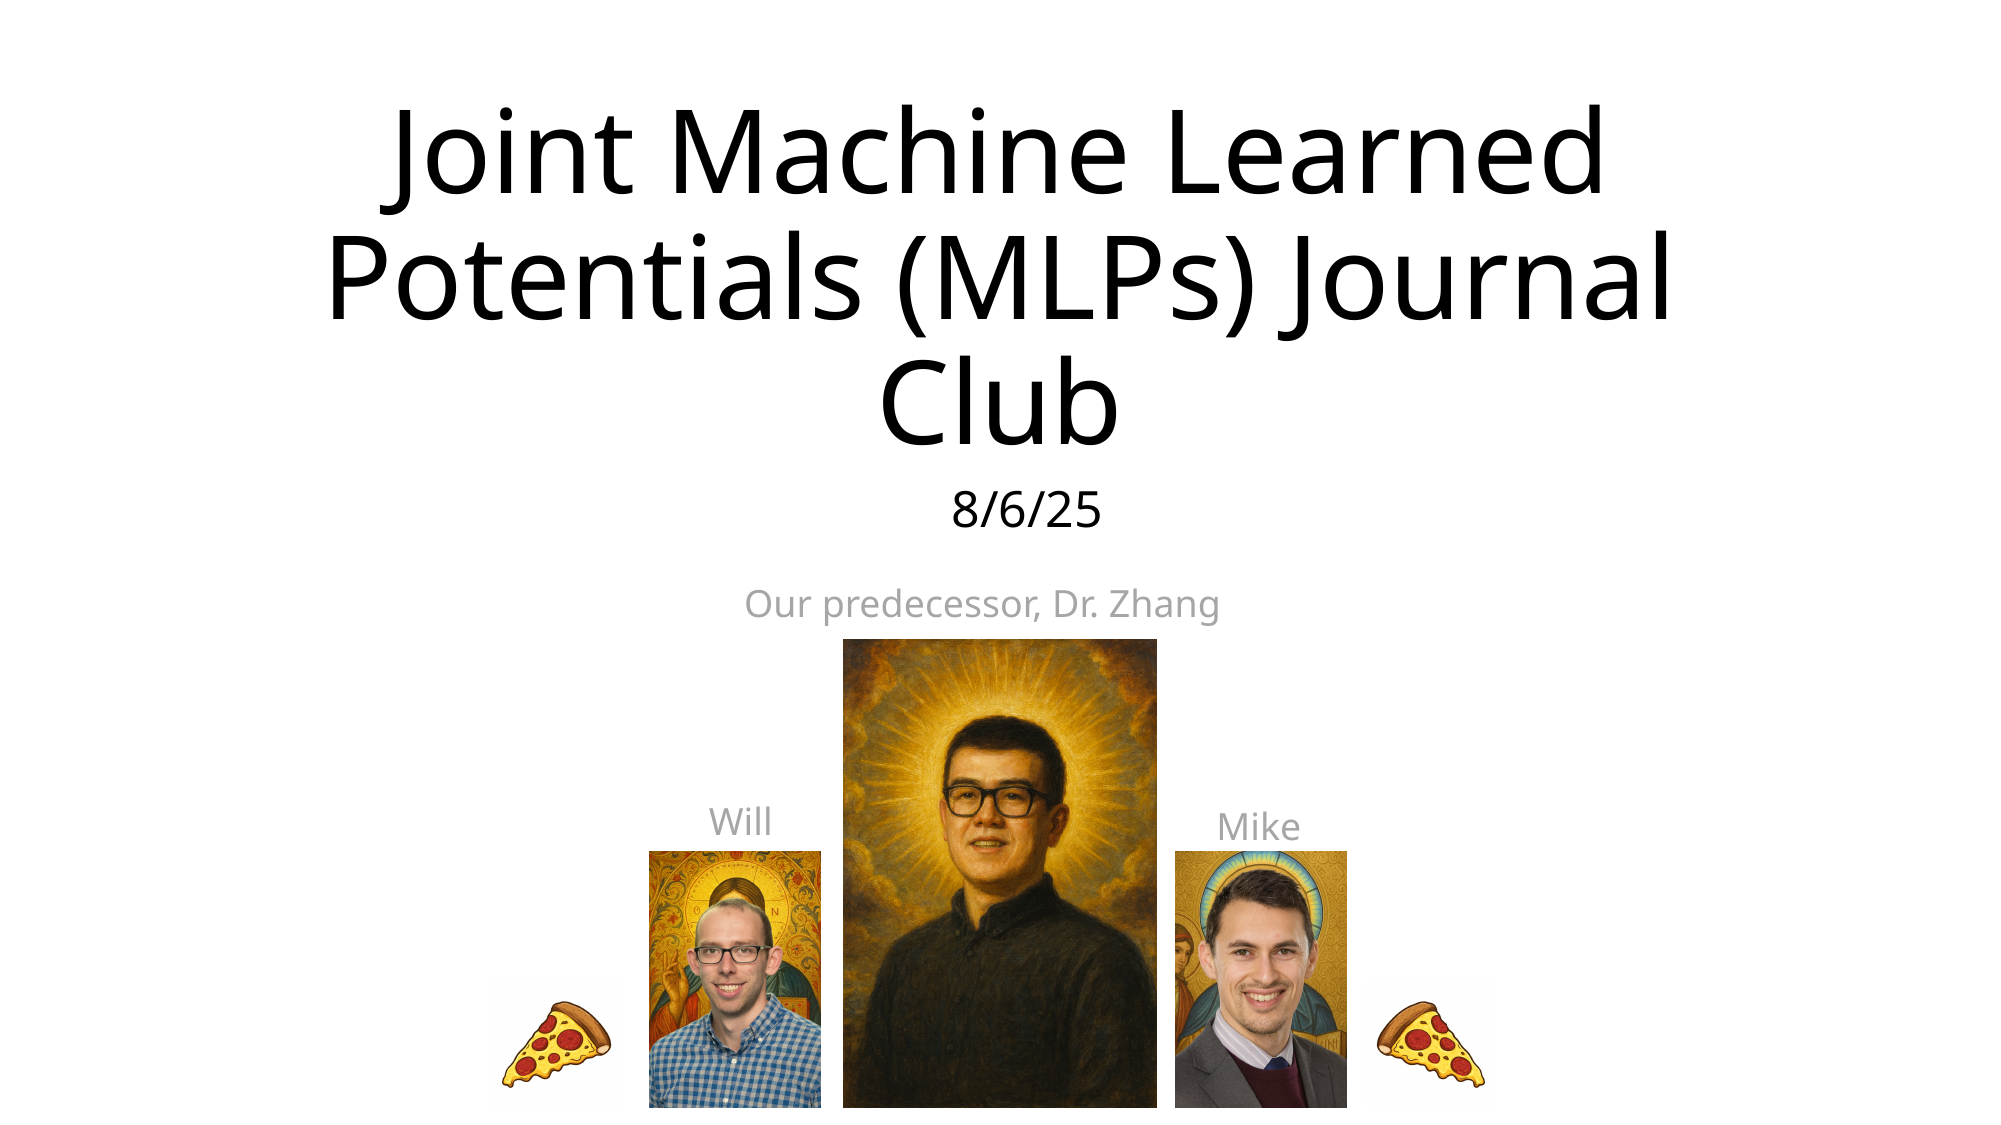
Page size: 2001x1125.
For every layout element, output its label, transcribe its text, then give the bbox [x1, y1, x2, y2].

picture [490, 979, 622, 1111]
subtitle 8/6/25 [767, 477, 1288, 563]
title Joint Machine Learned Potentials (MLPs) Journal Club [249, 85, 1750, 478]
text_box Will [649, 791, 833, 851]
text_box Mike [1167, 795, 1351, 856]
picture [1365, 979, 1497, 1111]
picture [843, 638, 1157, 1109]
picture [1175, 851, 1347, 1109]
picture [649, 851, 821, 1109]
text_box Our predecessor, Dr. Zhang [665, 572, 1300, 633]
